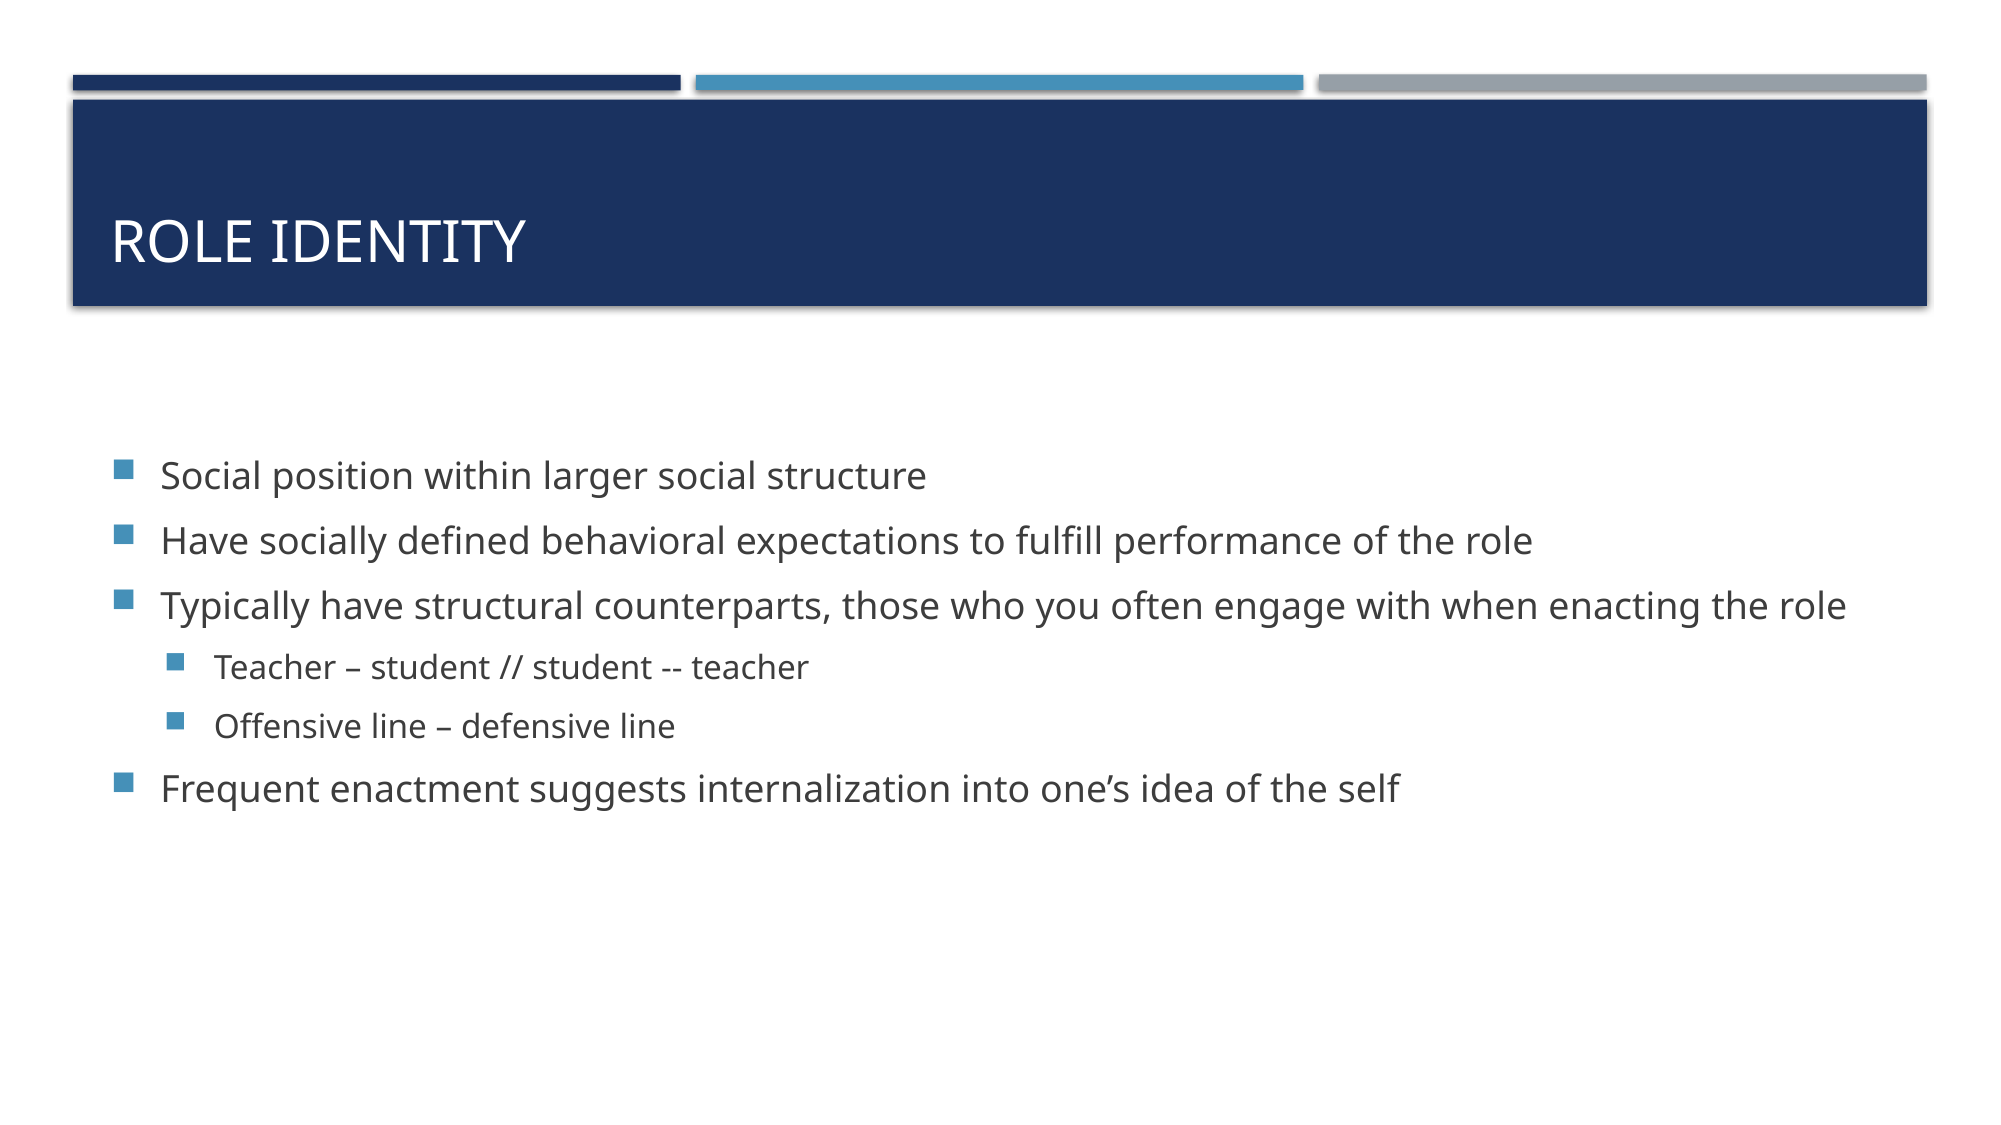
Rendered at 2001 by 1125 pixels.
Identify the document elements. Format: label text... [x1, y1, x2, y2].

list Social position within larger social structure Have socially defined behavioral expectations to fulfill performance of the role Typically have structural counterparts, those who you often engage with when enacting the role Teacher – student // student -- teacher Offensive line – defensive line Frequent enactment suggests internalization into one’s idea of the self [95, 365, 1905, 962]
title Role Identity [95, 119, 1905, 282]
